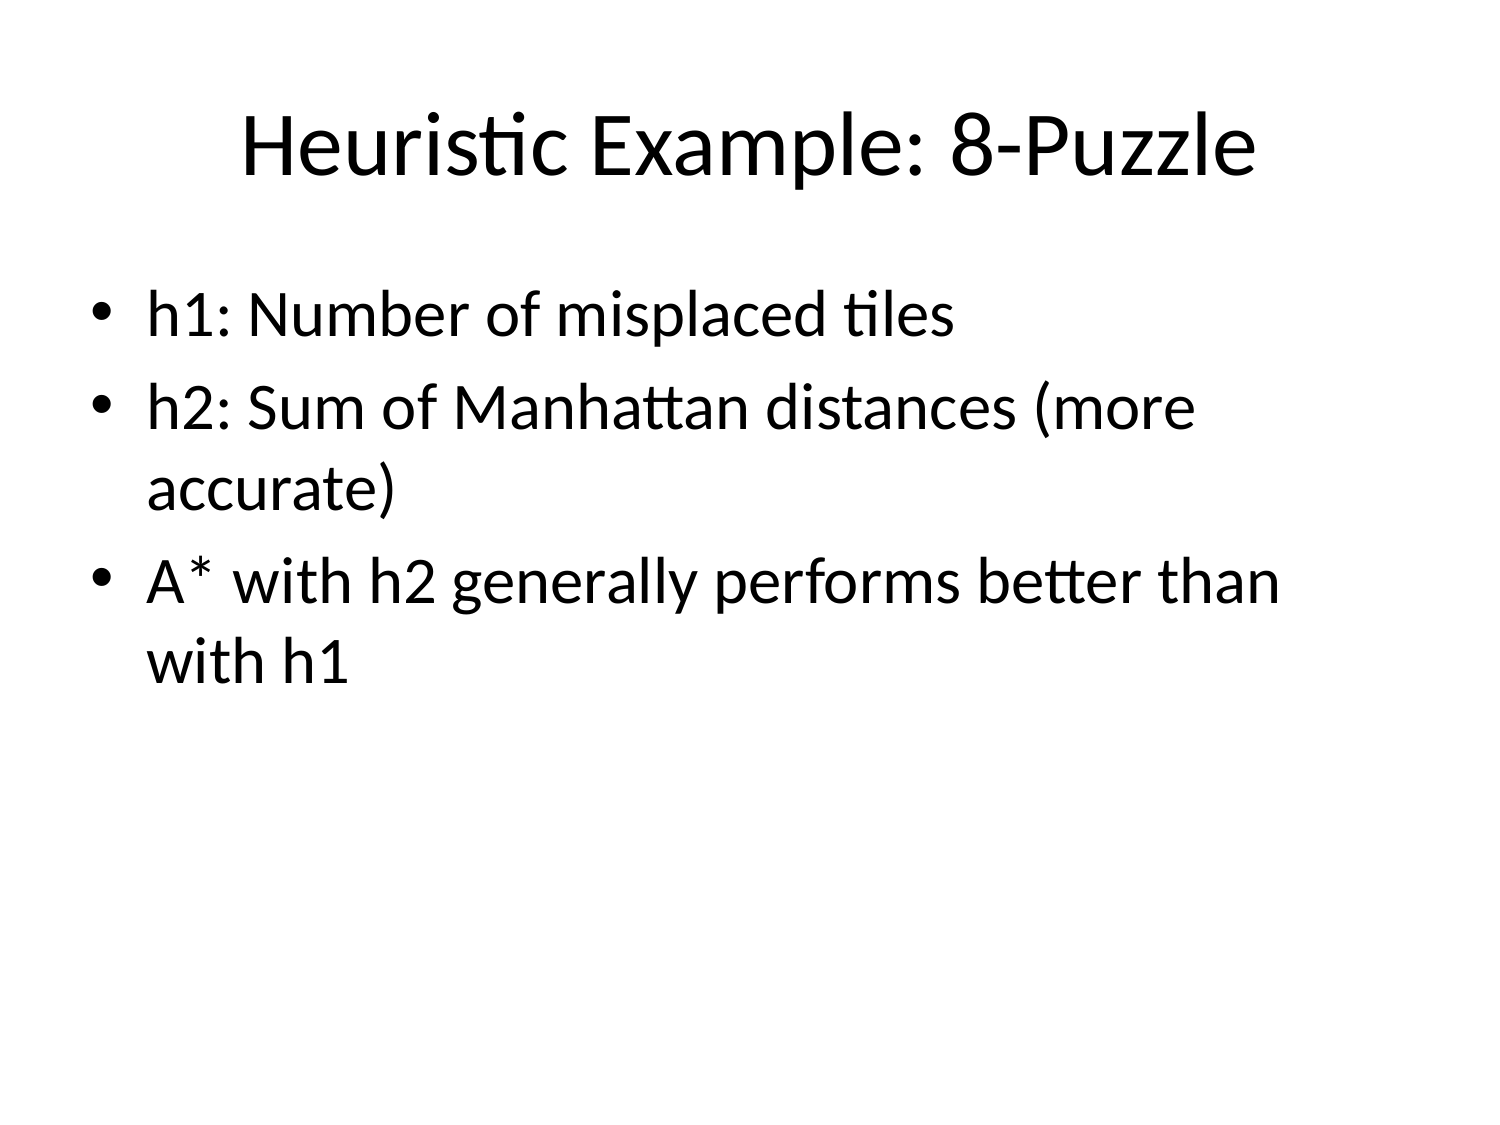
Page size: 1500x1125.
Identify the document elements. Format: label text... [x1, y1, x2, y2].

title Heuristic Example: 8-Puzzle [75, 45, 1425, 233]
list h1: Number of misplaced tiles h2: Sum of Manhattan distances (more accurate) A* with h2 generally performs better than with h1 [75, 262, 1425, 1005]
